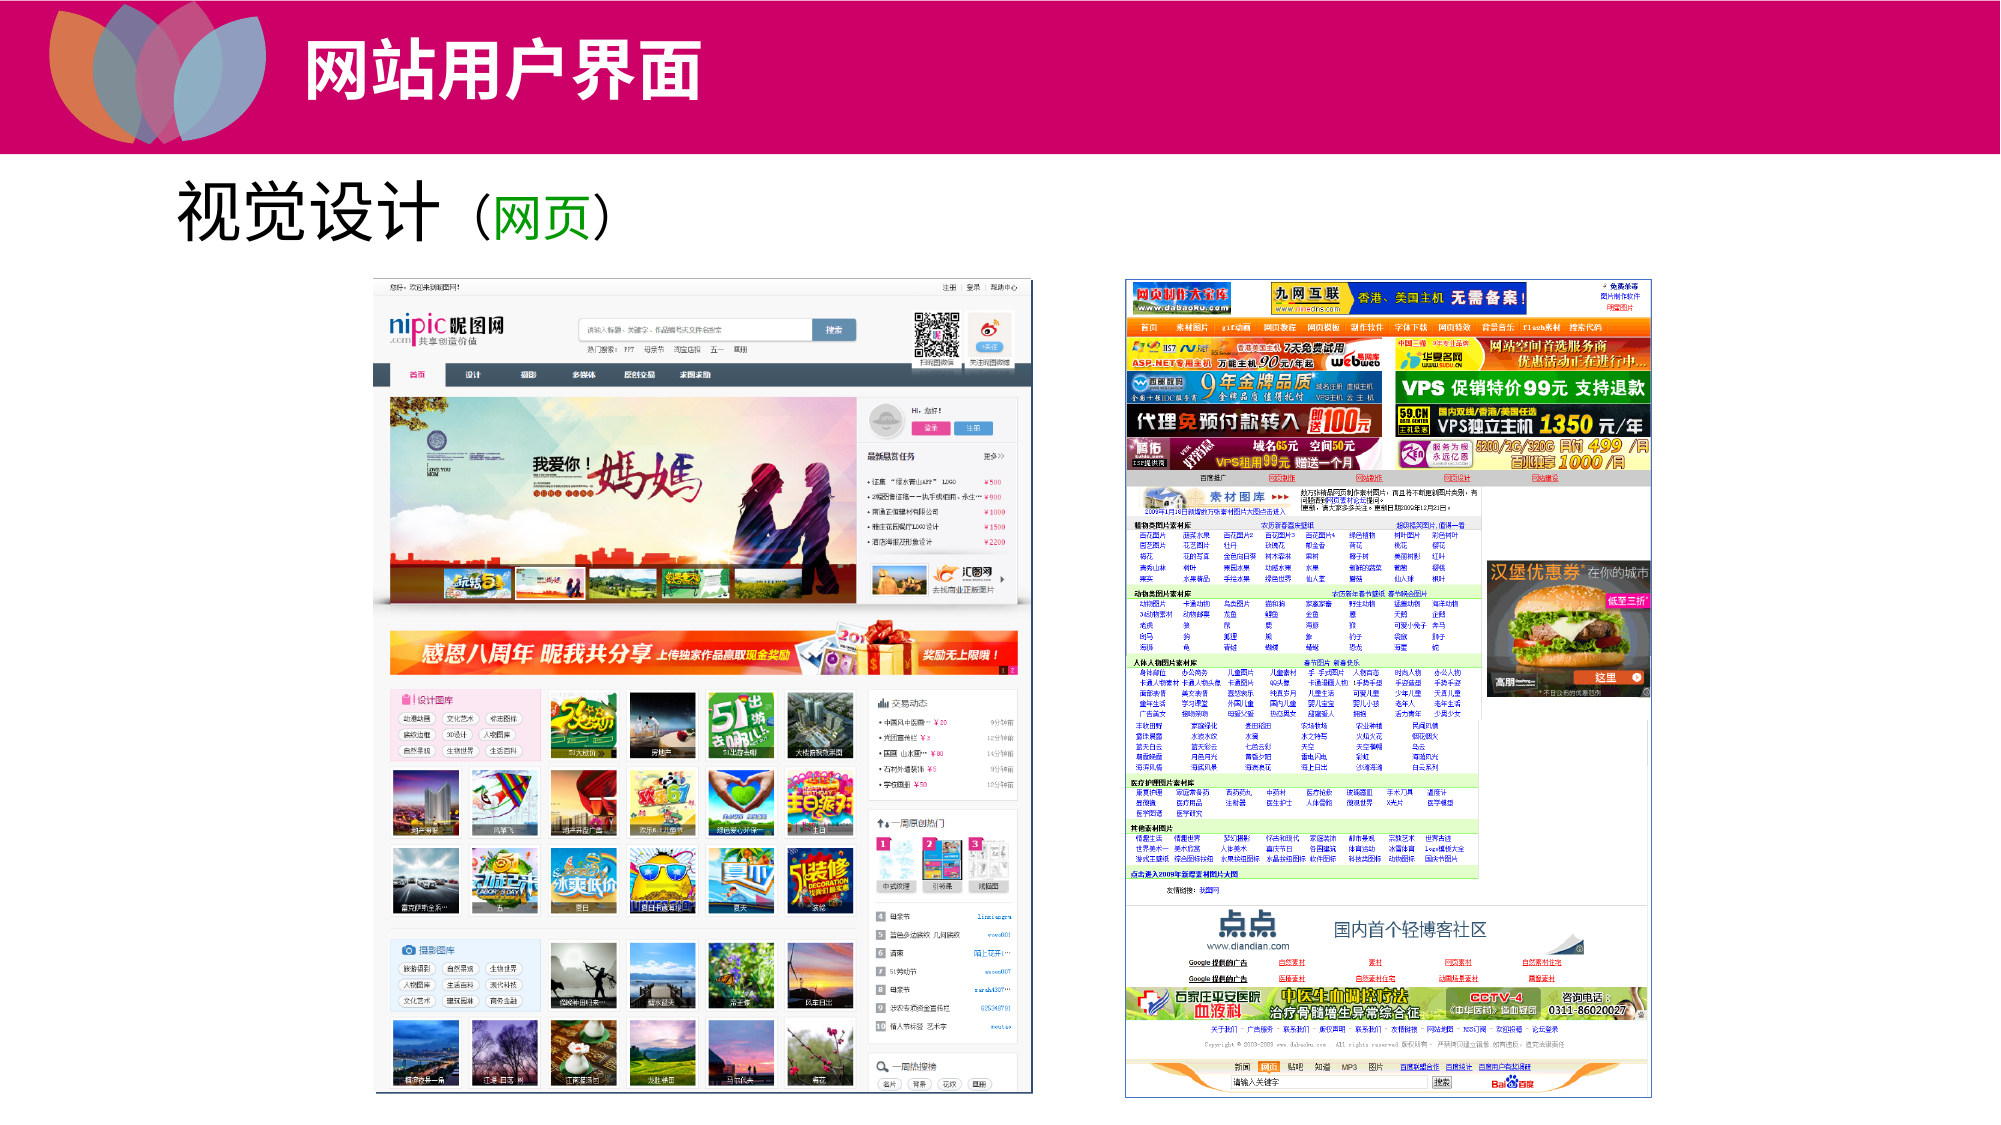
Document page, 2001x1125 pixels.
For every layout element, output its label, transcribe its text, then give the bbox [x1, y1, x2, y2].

text_box 网站用户界面 [289, 20, 1969, 116]
picture [373, 278, 1031, 1092]
text_box 视觉设计（网页） [160, 161, 911, 257]
picture [1125, 279, 1651, 1097]
